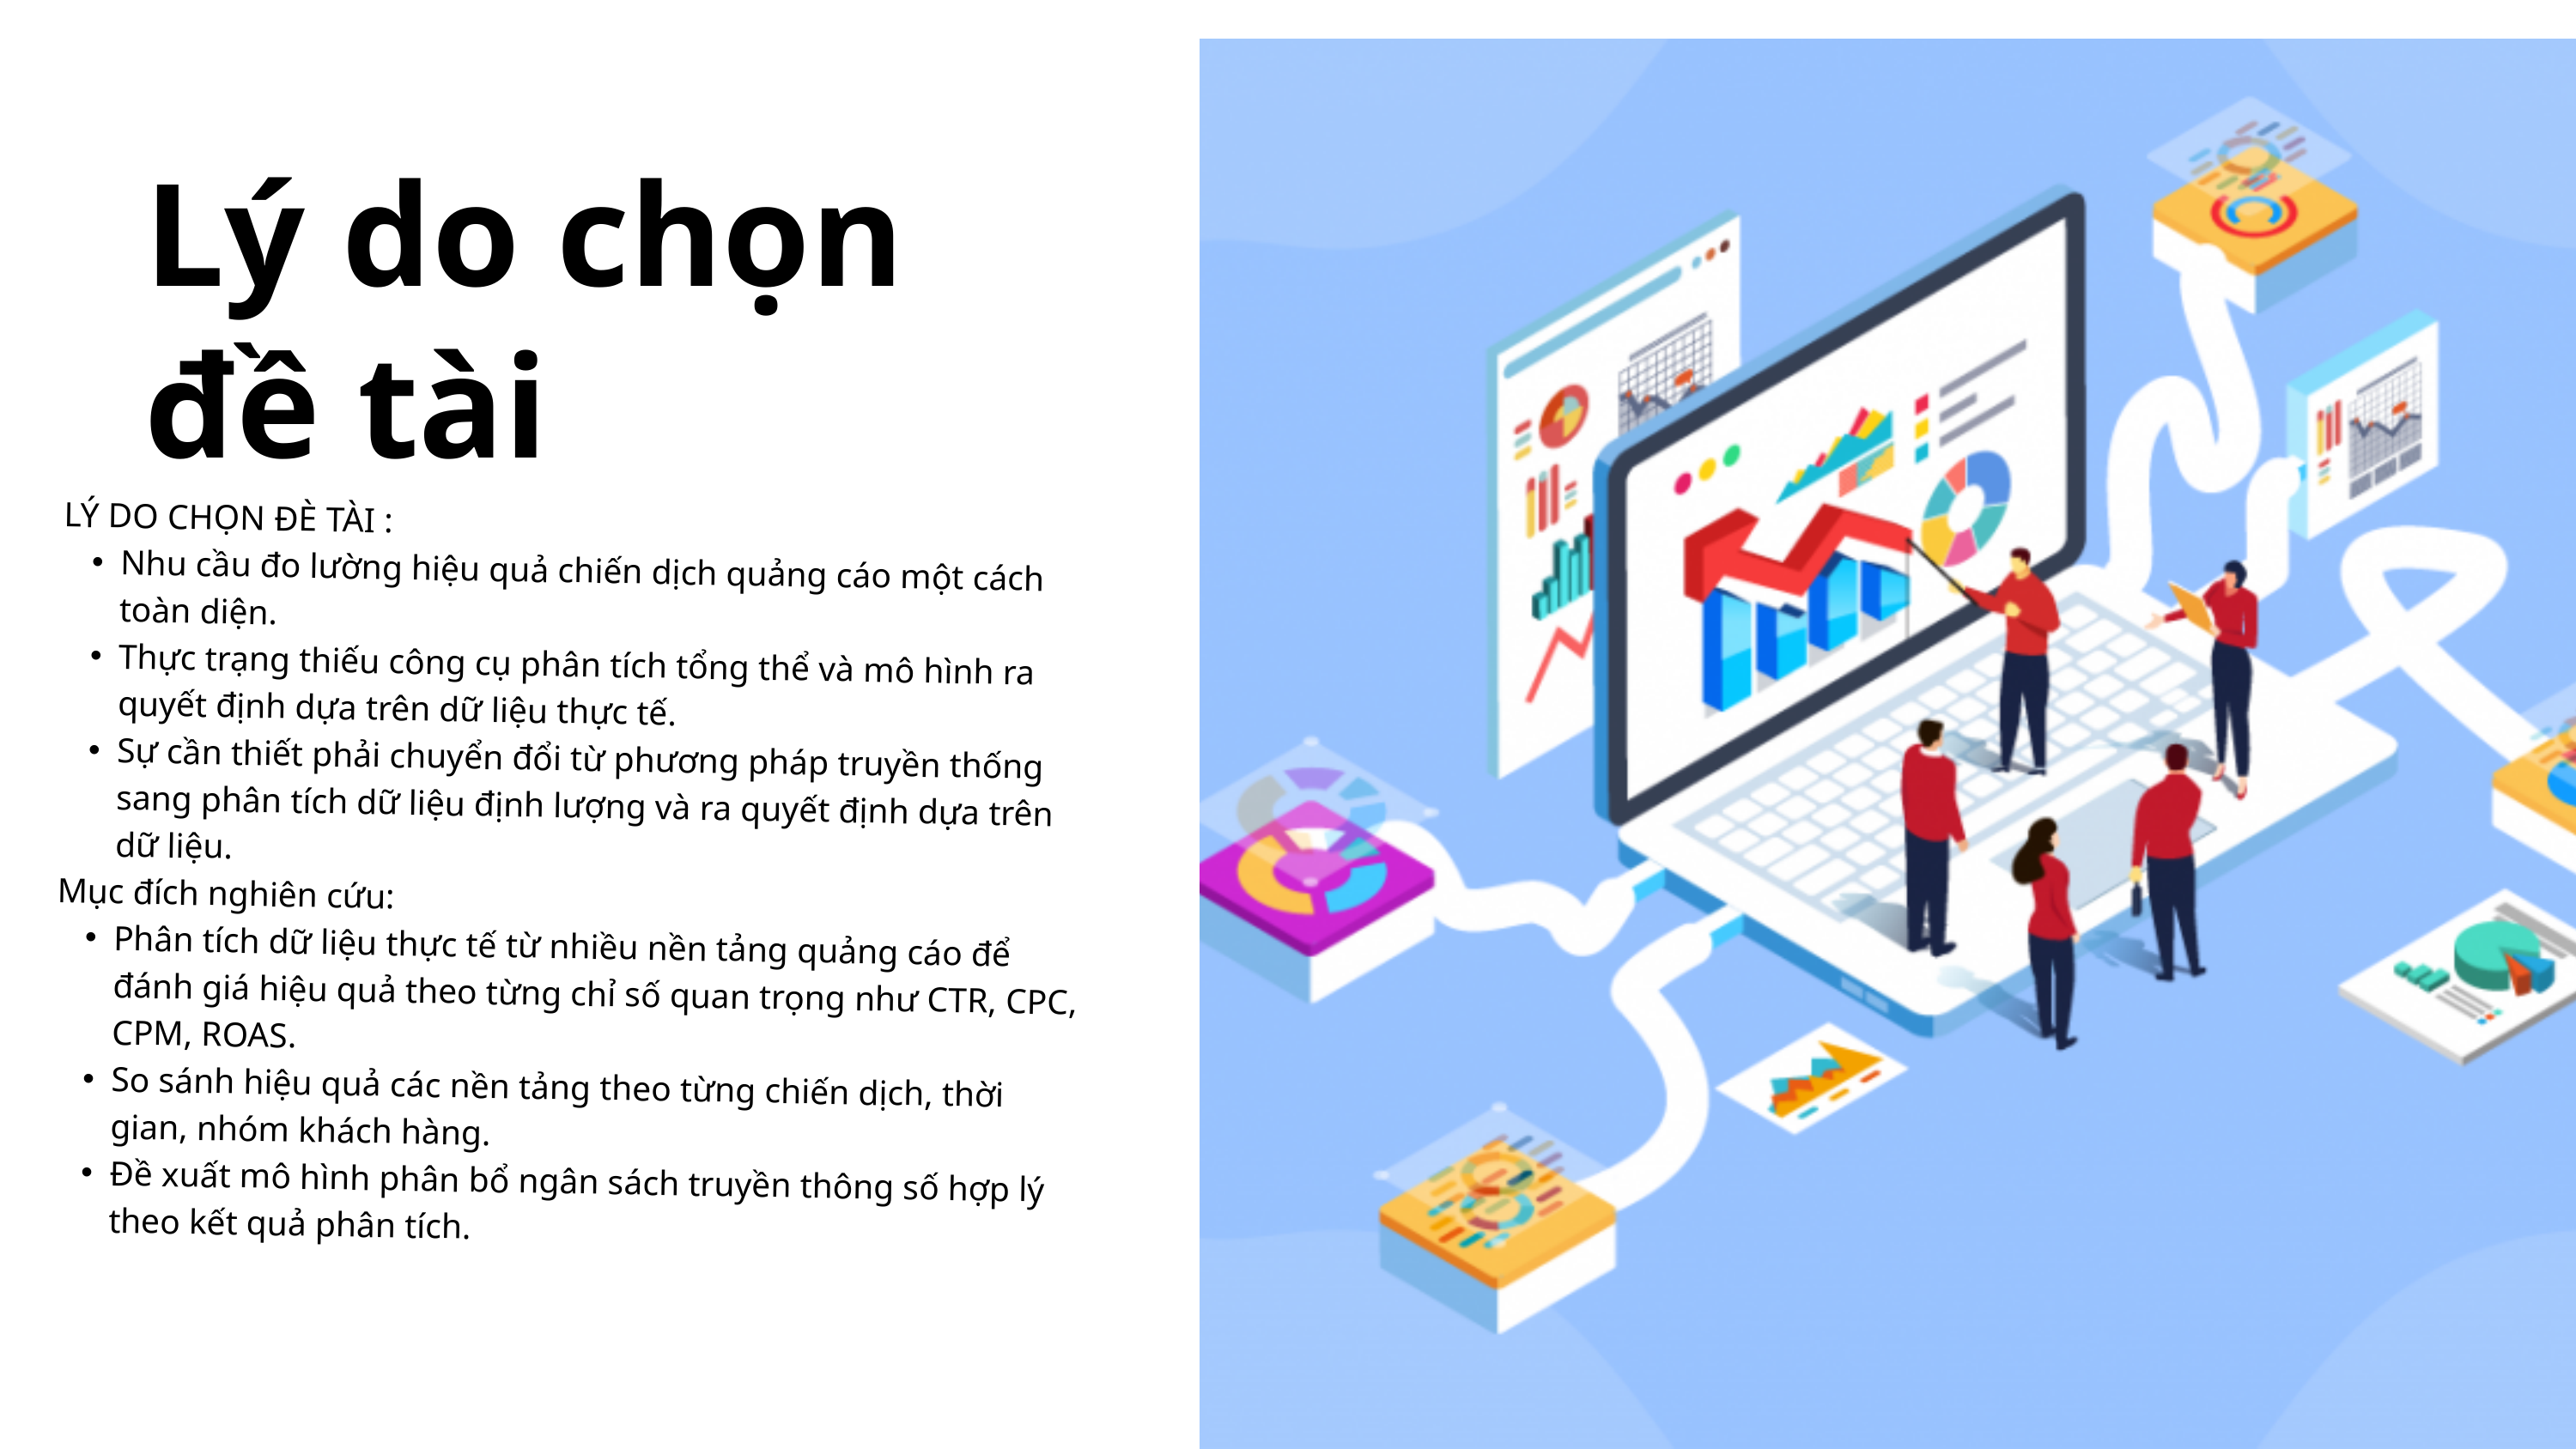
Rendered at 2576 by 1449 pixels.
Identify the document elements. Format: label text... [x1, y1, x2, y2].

text_box [1200, 39, 2576, 1449]
text_box LÝ DO CHỌN ĐÈ TÀI : Nhu cầu đo lường hiệu quả chiến dịch quảng cáo một cách toàn diện. Thực trạng thiếu công cụ phân tích tổng thể và mô hình ra quyết định dựa trên dữ liệu thực tế. Sự cần thiết phải chuyển đổi từ phương pháp truyền thống sang phân tích dữ liệu định lượng và ra quyết định dựa trên dữ liệu. Mục đích nghiên cứu: Phân tích dữ liệu thực tế từ nhiều nền tảng quảng cáo để đánh giá hiệu quả theo từng chỉ số quan trọng như CTR, CPC, CPM, ROAS. So sánh hiệu quả các nền tảng theo từng chiến dịch, thời gian, nhóm khách hàng. Đề xuất mô hình phân bổ ngân sách truyền thông số hợp lý theo kết quả phân tích. [50, 486, 1091, 1304]
text_box Lý do chọn đề tài [144, 143, 1016, 487]
